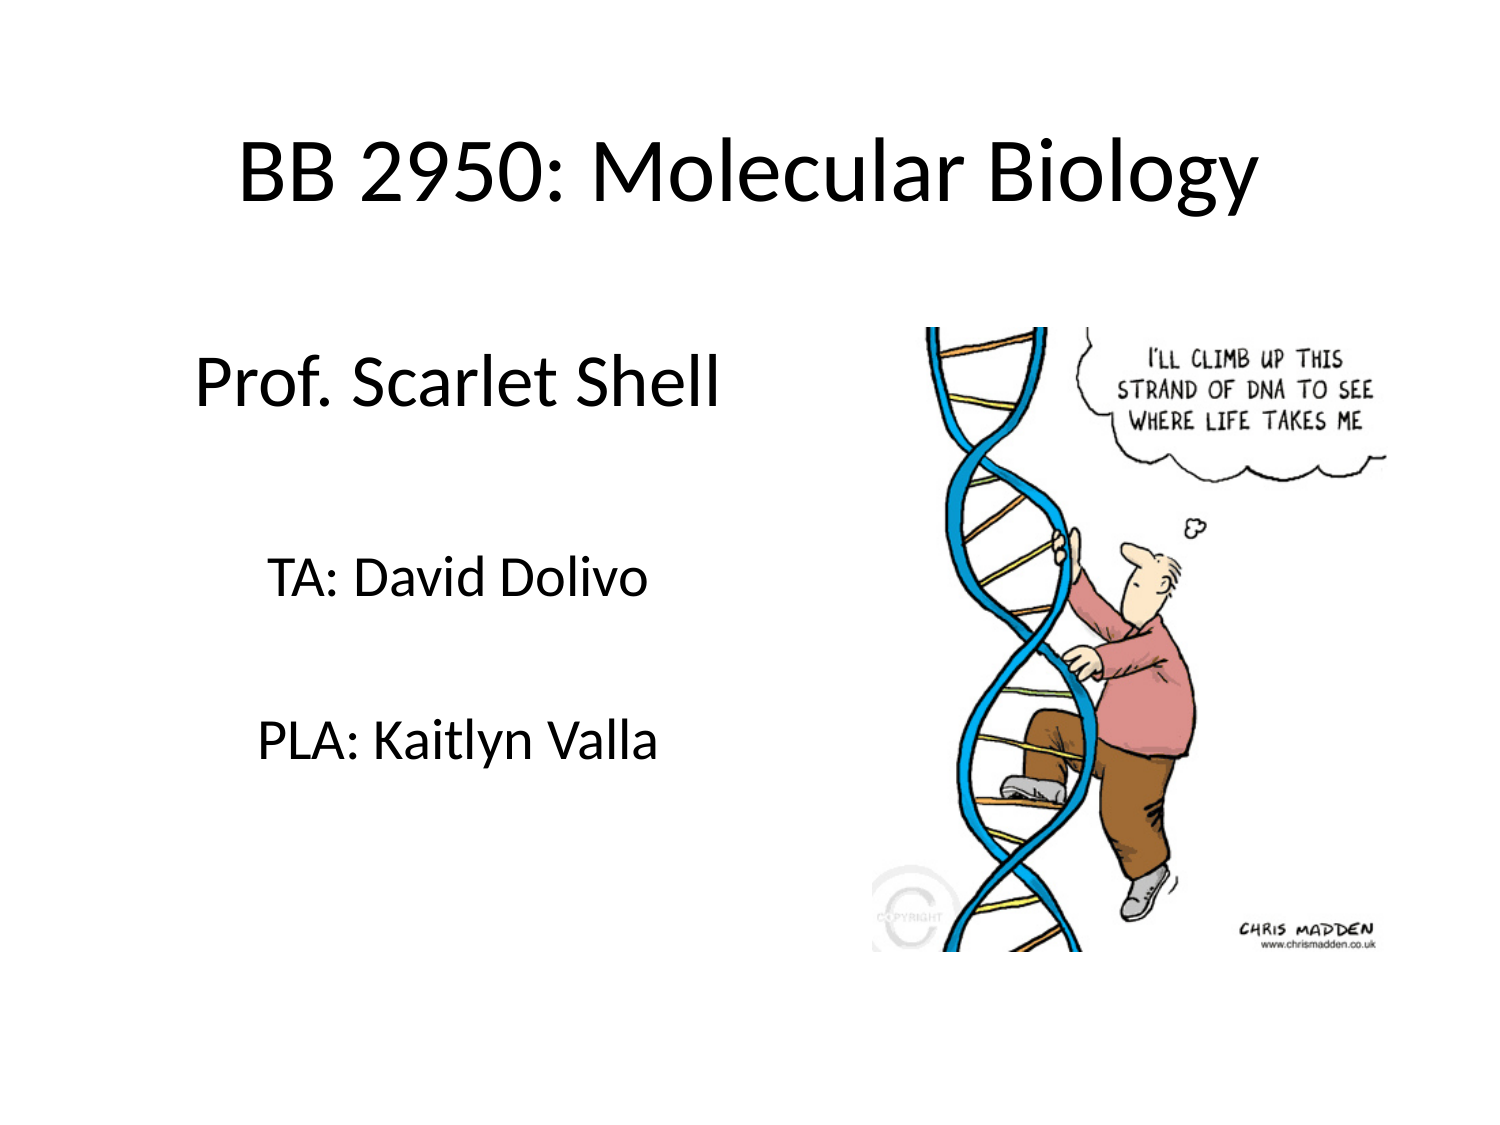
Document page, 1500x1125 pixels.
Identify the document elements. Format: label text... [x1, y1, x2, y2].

picture [962, 464, 1065, 634]
picture [937, 326, 1036, 448]
title BB 2950: Molecular Biology [112, 44, 1388, 286]
subtitle Prof. Scarlet Shell TA: David Dolivo PLA: Kaitlyn Valla [120, 324, 797, 899]
picture [985, 326, 1388, 952]
picture [970, 648, 1085, 858]
picture [957, 870, 1071, 952]
picture [872, 326, 1032, 952]
